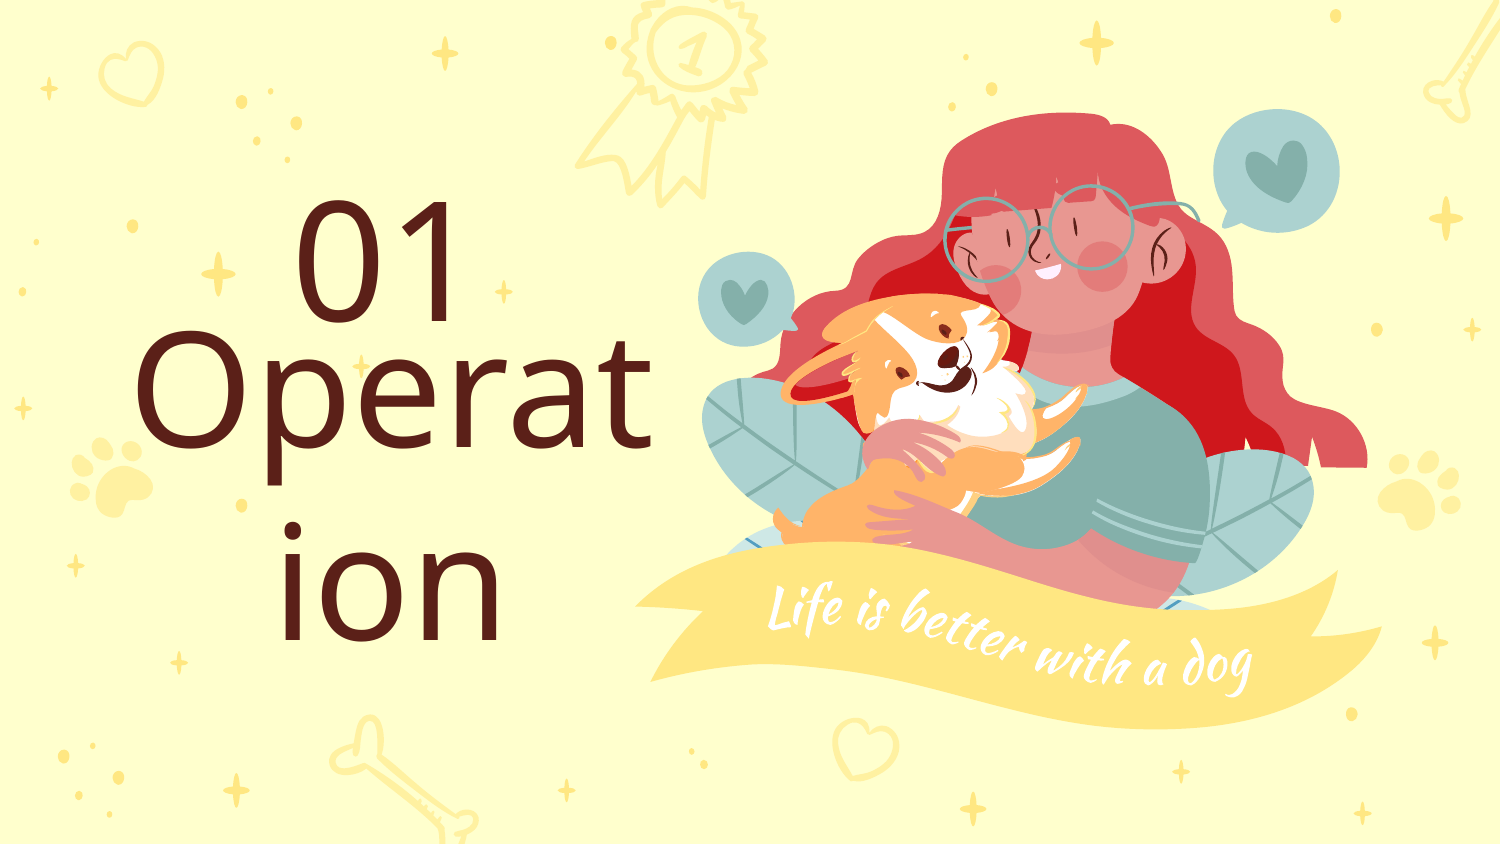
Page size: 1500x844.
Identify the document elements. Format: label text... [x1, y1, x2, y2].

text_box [634, 108, 1383, 730]
title Operation [105, 369, 629, 590]
title 01 [118, 128, 629, 381]
